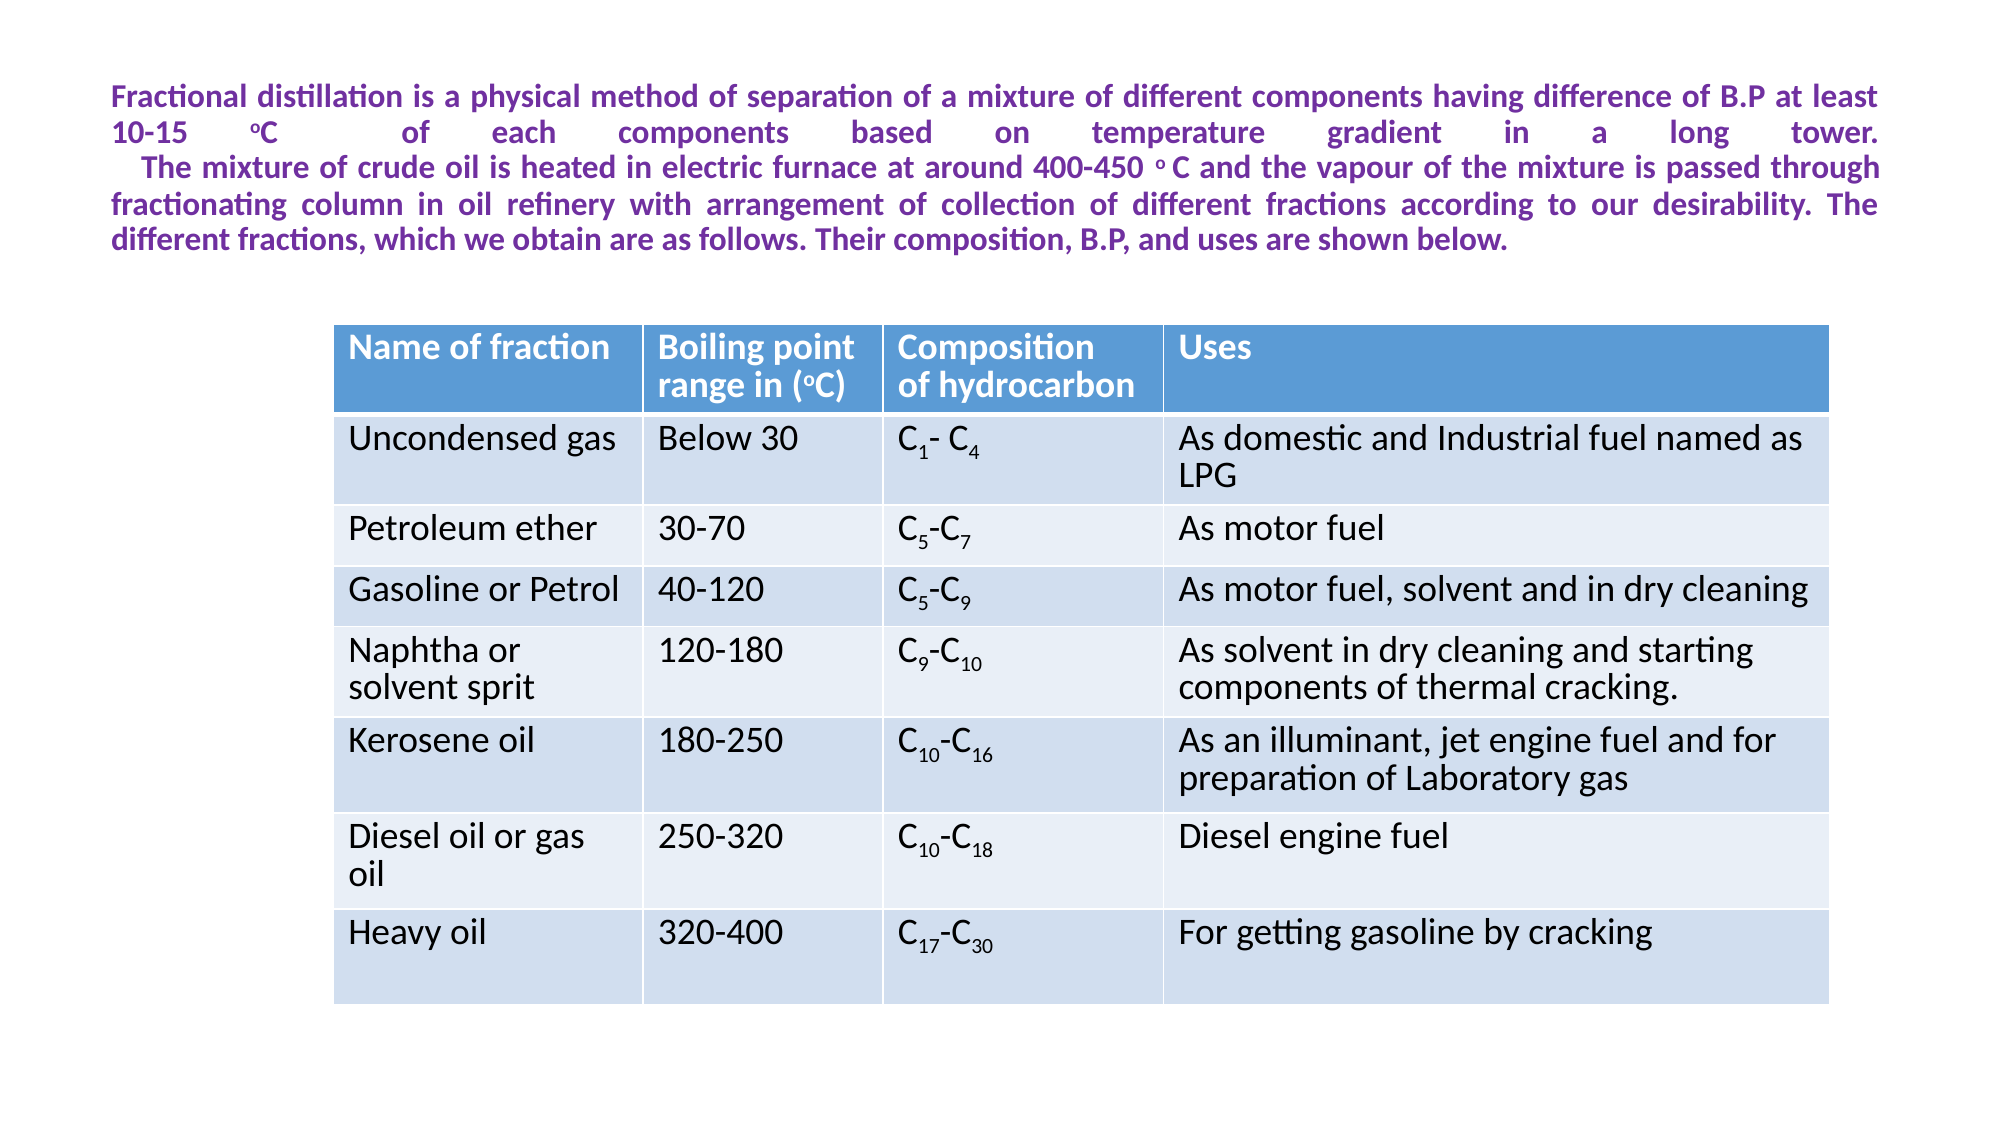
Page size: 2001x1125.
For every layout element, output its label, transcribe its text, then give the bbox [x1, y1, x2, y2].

table_cell 40-120 [644, 567, 882, 626]
table_cell Naphtha or solvent sprit [334, 627, 642, 716]
table_cell C9-C10 [884, 627, 1163, 716]
table_header Uses [1164, 325, 1829, 412]
table_cell C10-C16 [884, 718, 1163, 812]
table_cell Below 30 [644, 417, 882, 504]
table_cell C5-C7 [884, 506, 1163, 565]
table_cell Diesel oil or gas oil [334, 814, 642, 908]
table_cell 180-250 [644, 718, 882, 812]
table_cell 120-180 [644, 627, 882, 716]
table_cell As solvent in dry cleaning and starting components of thermal cracking. [1164, 627, 1829, 716]
table_header Name of fraction [334, 325, 642, 412]
table_cell Gasoline or Petrol [334, 567, 642, 626]
table_cell C17-C30 [884, 910, 1163, 1004]
table_cell As domestic and Industrial fuel named as LPG [1164, 417, 1829, 504]
table_cell Heavy oil [334, 910, 642, 1004]
table_cell As an illuminant, jet engine fuel and for preparation of Laboratory gas [1164, 718, 1829, 812]
table_cell C5-C9 [884, 567, 1163, 626]
table_cell 320-400 [644, 910, 882, 1004]
table_cell For getting gasoline by cracking [1164, 910, 1829, 1004]
table_cell Petroleum ether [334, 506, 642, 565]
table_cell C10-C18 [884, 814, 1163, 908]
table_cell 30-70 [644, 506, 882, 565]
table_cell As motor fuel [1164, 506, 1829, 565]
table_cell Diesel engine fuel [1164, 814, 1829, 908]
table_cell Kerosene oil [334, 718, 642, 812]
table_header Boiling point range in (oC) [644, 325, 882, 412]
table_cell C1- C4 [884, 417, 1163, 504]
table_cell As motor fuel, solvent and in dry cleaning [1164, 567, 1829, 626]
text_box Fractional distillation is a physical method of separation of a mixture of different components having difference of B.P at least 10-15 oC of each components based on temperature gradient in a long tower. The mixture of crude oil is heated in electric furnace at around 400-450 o C and the vapour of the mixture is passed through fractionating column in oil refinery with arrangement of collection of different fractions according to our desirability. The different fractions, which we obtain are as follows. Their composition, B.P, and uses are shown below. [96, 53, 1897, 271]
table_cell Uncondensed gas [334, 417, 642, 504]
table_cell 250-320 [644, 814, 882, 908]
table_header Composition of hydrocarbon [884, 325, 1163, 412]
